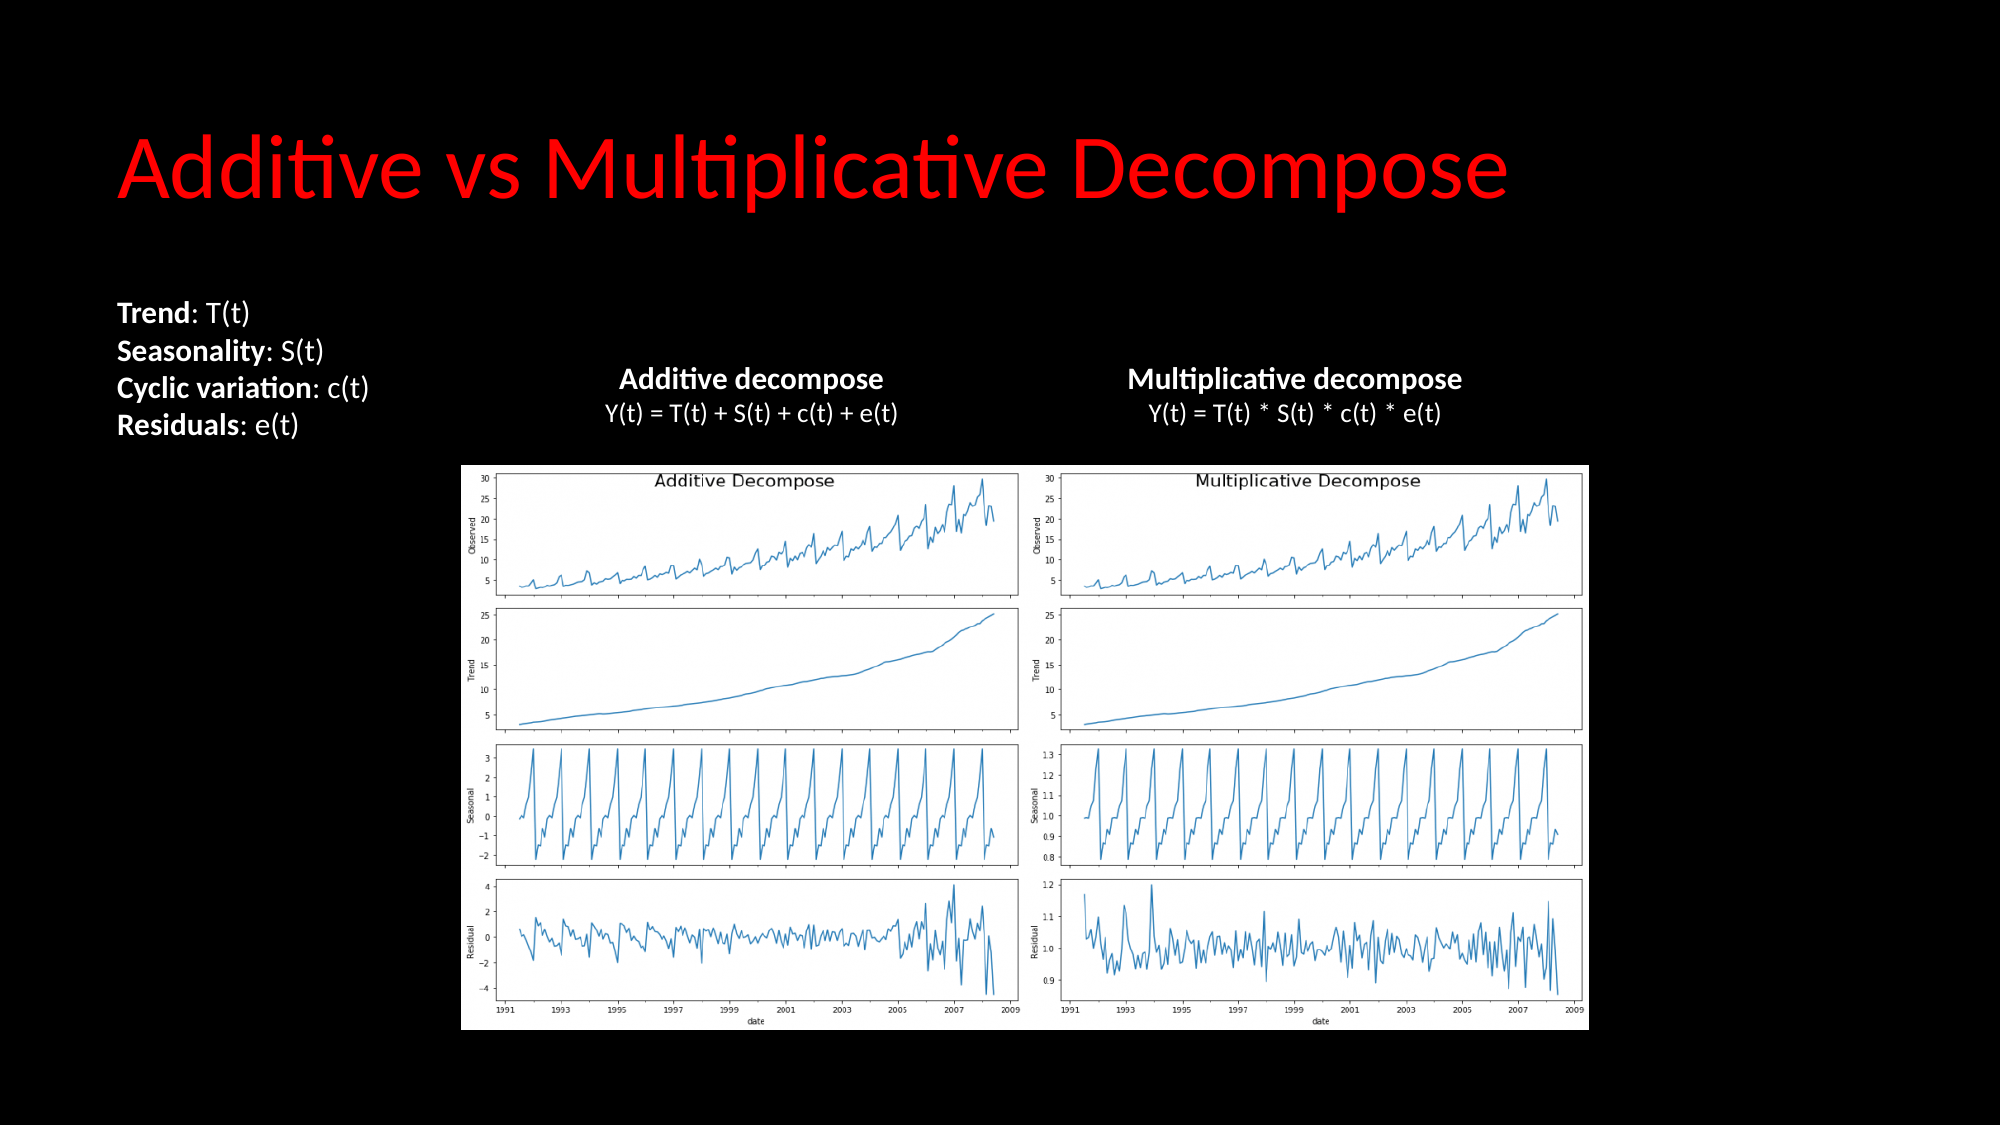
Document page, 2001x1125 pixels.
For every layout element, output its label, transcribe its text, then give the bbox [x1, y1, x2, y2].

text_box Additive decompose Y(t) = T(t) + S(t) + c(t) + e(t) [498, 342, 1006, 454]
text_box Trend: T(t) Seasonality: S(t) Cyclic variation: c(t) Residuals: e(t) [102, 277, 424, 646]
text_box Multiplicative decompose Y(t) = T(t) * S(t) * c(t) * e(t) [1041, 342, 1549, 462]
picture [460, 465, 1589, 1030]
text_box Additive vs Multiplicative Decompose [102, 59, 1828, 278]
